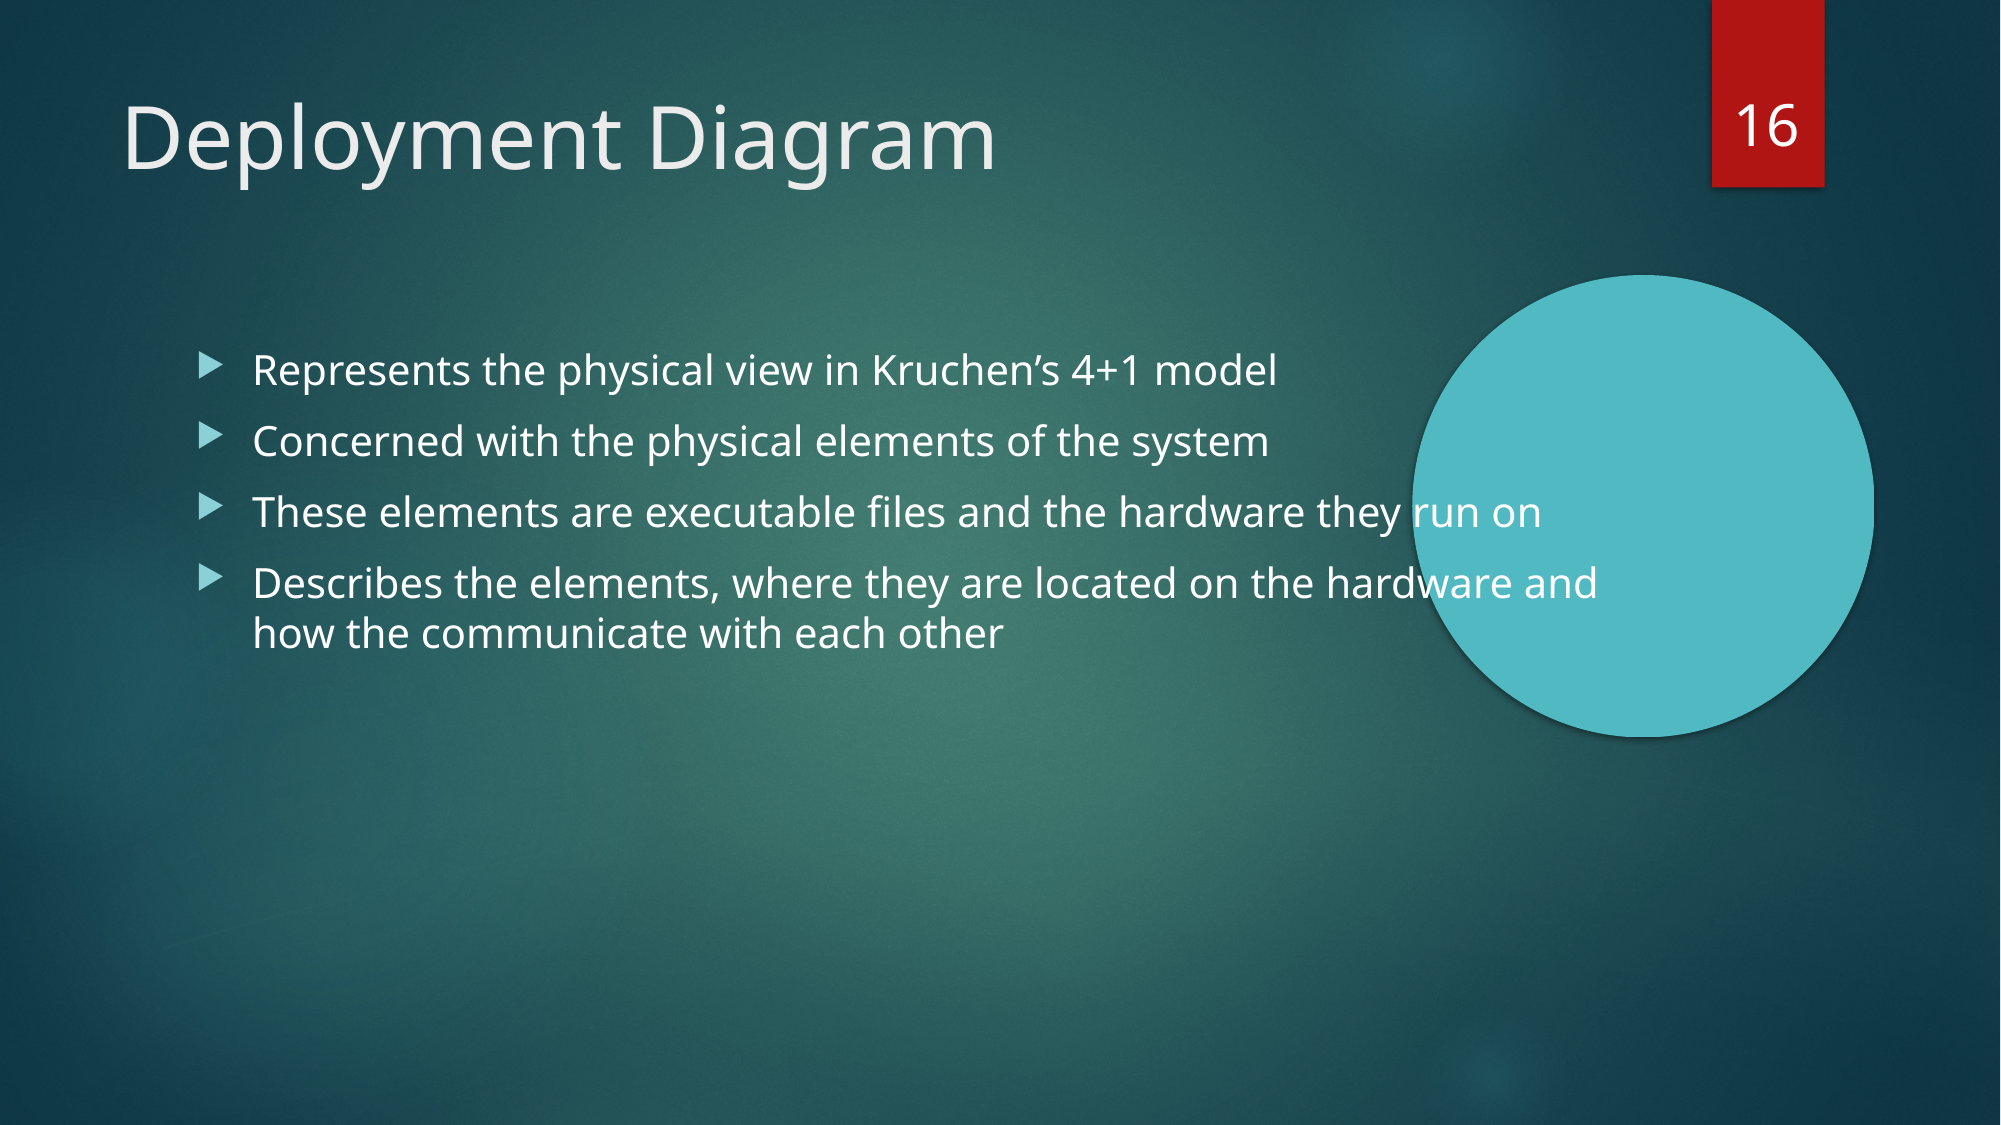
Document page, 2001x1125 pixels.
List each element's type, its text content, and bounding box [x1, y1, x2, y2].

text_box Represents the physical view in Kruchen’s 4+1 model Concerned with the physical elements of the system These elements are executable files and the hardware they run on Describes the elements, where they are located on the hardware and how the communicate with each other [181, 336, 1649, 1025]
text_box <number> [1698, 48, 1836, 175]
picture [0, 0, 2001, 1125]
text_box Deployment Diagram [106, 74, 1649, 304]
